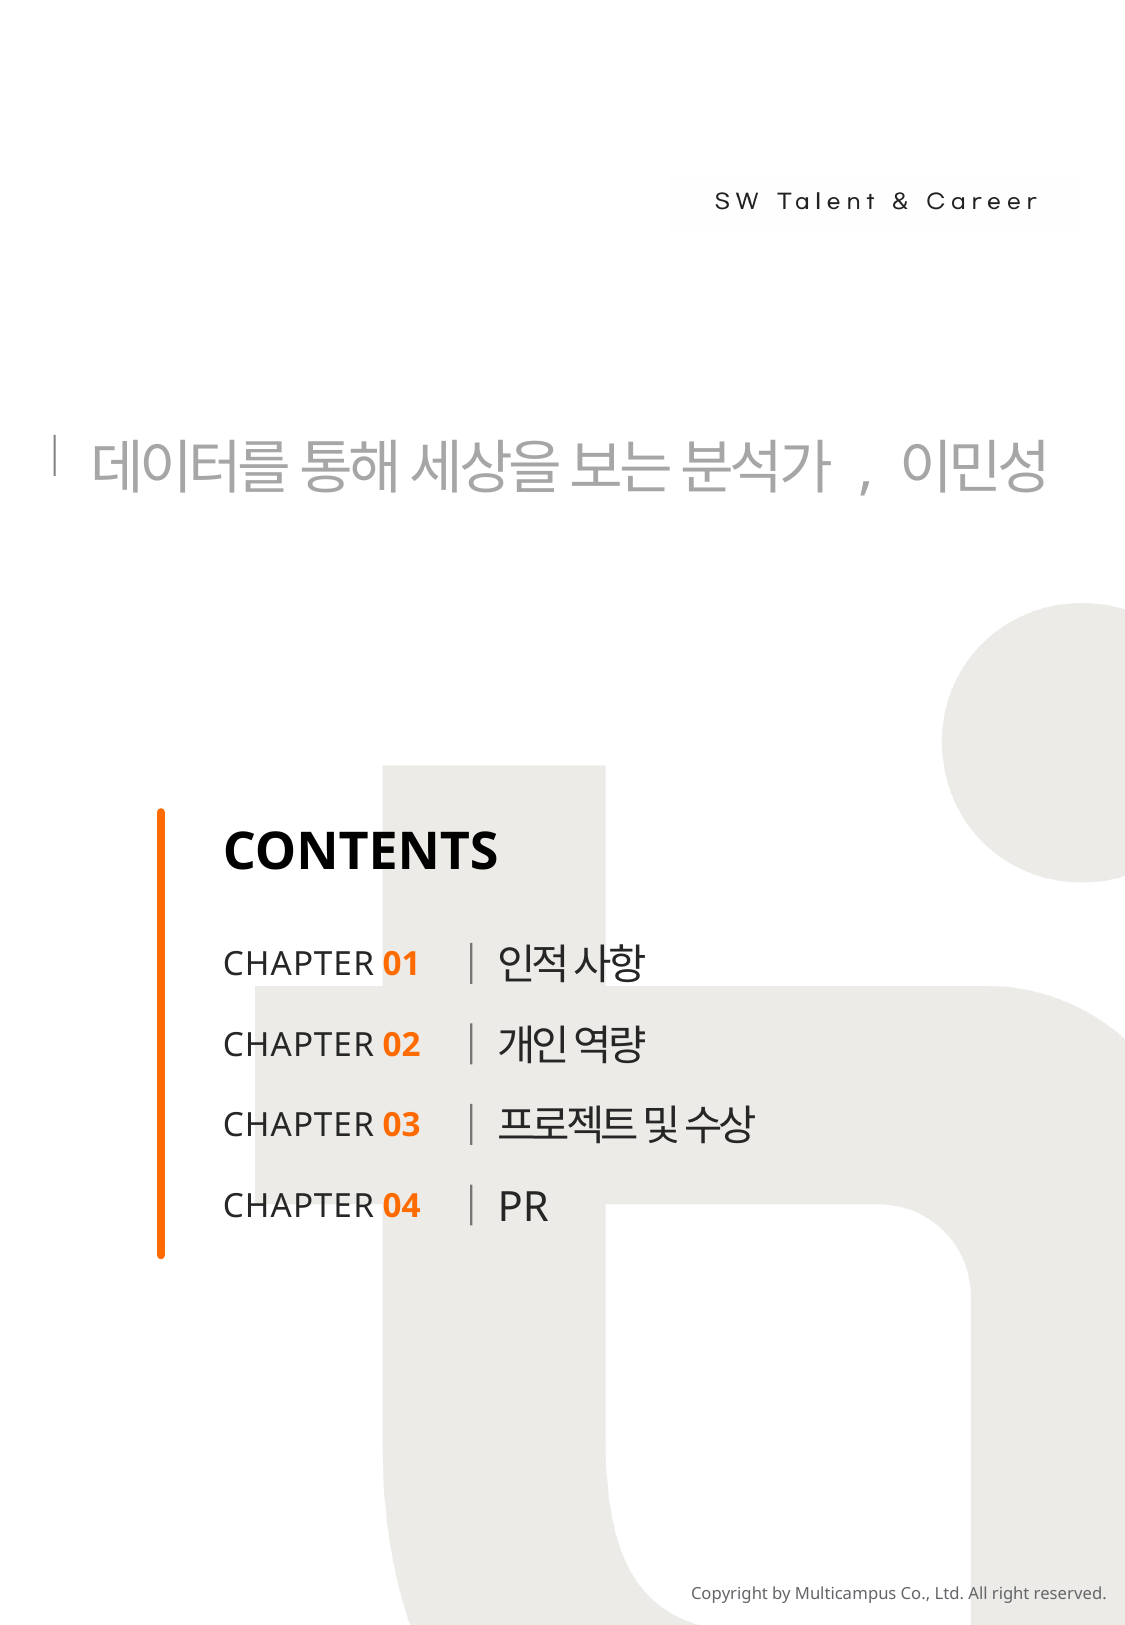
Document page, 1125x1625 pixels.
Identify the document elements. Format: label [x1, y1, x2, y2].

text_box [207, 1091, 1059, 1158]
picture [0, 0, 1125, 1625]
text_box [207, 930, 1059, 997]
text_box [207, 1010, 1059, 1077]
text_box [54, 422, 1095, 509]
text_box [207, 1171, 1059, 1239]
